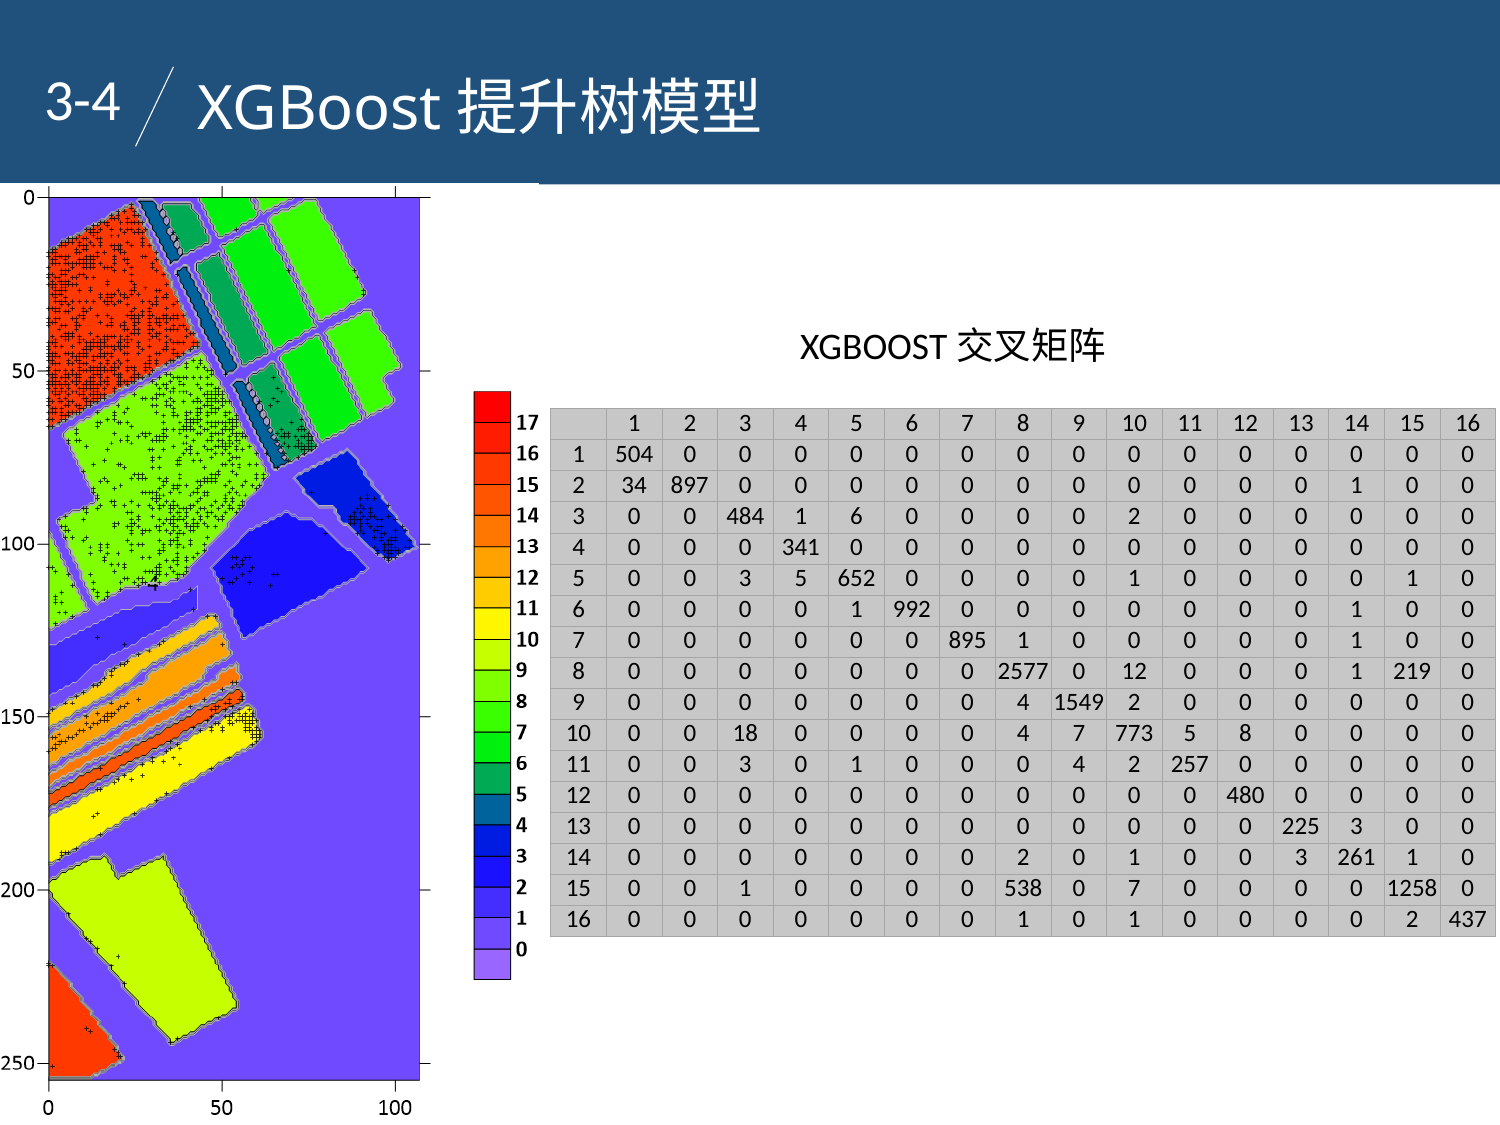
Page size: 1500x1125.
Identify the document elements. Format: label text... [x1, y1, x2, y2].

table_cell 0 [774, 658, 828, 688]
table_cell 0 [718, 689, 773, 719]
table_cell 0 [1385, 471, 1440, 501]
table_cell 0 [1441, 875, 1495, 905]
table_cell 0 [774, 782, 828, 812]
table_header 2 [663, 409, 717, 439]
table_cell 4 [996, 720, 1051, 750]
table_cell 0 [607, 627, 662, 657]
table_cell 652 [829, 565, 884, 595]
table_cell 0 [1441, 627, 1495, 657]
table_cell 0 [607, 534, 662, 564]
table_cell 0 [607, 906, 662, 936]
table_cell 3 [1329, 813, 1384, 843]
picture [0, 183, 539, 1121]
table_cell 0 [996, 440, 1051, 470]
table_cell 0 [829, 534, 884, 564]
table_cell 0 [996, 782, 1051, 812]
table_cell 0 [718, 658, 773, 688]
table_cell 1 [1329, 596, 1384, 626]
table_cell 0 [1329, 720, 1384, 750]
table_cell 2577 [996, 658, 1051, 688]
table_cell 2 [1107, 689, 1162, 719]
table_cell 0 [1218, 627, 1273, 657]
table_cell 0 [1052, 440, 1106, 470]
table_cell 0 [774, 844, 828, 874]
table_cell 0 [829, 875, 884, 905]
table_cell 0 [940, 502, 995, 533]
table_cell 34 [607, 471, 662, 501]
table_cell 15 [551, 875, 606, 905]
table_cell 257 [1163, 751, 1217, 781]
table_cell 0 [829, 844, 884, 874]
table_cell 0 [1441, 534, 1495, 564]
table_cell 16 [551, 906, 606, 936]
table_cell 0 [1274, 782, 1328, 812]
table_header 1 [607, 409, 662, 439]
table_cell 0 [663, 689, 717, 719]
table_cell 0 [1441, 596, 1495, 626]
table_cell 0 [1218, 471, 1273, 501]
table_cell 2 [1385, 906, 1440, 936]
table_cell 0 [1163, 844, 1217, 874]
table_cell 0 [607, 720, 662, 750]
table_cell 0 [1385, 627, 1440, 657]
table_cell 0 [885, 813, 939, 843]
table_cell 261 [1329, 844, 1384, 874]
table_header 10 [1107, 409, 1162, 439]
table_cell 7 [1052, 720, 1106, 750]
table_cell 1 [551, 440, 606, 470]
text_box XGBOOST交叉矩阵 [785, 314, 1400, 375]
table_cell 0 [607, 658, 662, 688]
table_cell 1 [829, 596, 884, 626]
table_cell 480 [1218, 782, 1273, 812]
table_cell 0 [1441, 471, 1495, 501]
table_header 3 [718, 409, 773, 439]
table_cell 0 [1218, 534, 1273, 564]
table_cell 0 [885, 502, 939, 533]
table_cell 0 [885, 875, 939, 905]
table_cell 992 [885, 596, 939, 626]
table_cell 0 [1052, 596, 1106, 626]
table_cell 0 [1329, 565, 1384, 595]
table_cell 0 [718, 813, 773, 843]
table_cell 0 [663, 906, 717, 936]
table_header 15 [1385, 409, 1440, 439]
table_cell 0 [940, 813, 995, 843]
table_cell 0 [885, 534, 939, 564]
table_cell 13 [551, 813, 606, 843]
table_cell 0 [1441, 751, 1495, 781]
table_cell 0 [885, 471, 939, 501]
table_header 9 [1052, 409, 1106, 439]
table_cell 1 [1107, 565, 1162, 595]
table_cell 6 [829, 502, 884, 533]
table_cell 0 [996, 751, 1051, 781]
table_cell 8 [1218, 720, 1273, 750]
table_cell 0 [1052, 502, 1106, 533]
table_cell 0 [829, 720, 884, 750]
table_cell 0 [663, 534, 717, 564]
table_cell 0 [718, 782, 773, 812]
table_cell 0 [607, 813, 662, 843]
table_cell 0 [1107, 627, 1162, 657]
table_cell 0 [1274, 502, 1328, 533]
table_cell 0 [940, 440, 995, 470]
table_cell 0 [1052, 534, 1106, 564]
table_cell 0 [663, 751, 717, 781]
table_cell 0 [885, 782, 939, 812]
table_cell 0 [718, 596, 773, 626]
table_cell 3 [718, 751, 773, 781]
table_cell 341 [774, 534, 828, 564]
table_cell 0 [1441, 565, 1495, 595]
table_cell 5 [1163, 720, 1217, 750]
table_cell 2 [996, 844, 1051, 874]
table_cell 0 [1274, 534, 1328, 564]
table_cell 0 [607, 689, 662, 719]
table_cell 0 [1052, 471, 1106, 501]
table_cell 0 [1052, 565, 1106, 595]
table_cell 0 [774, 751, 828, 781]
table_cell 0 [829, 689, 884, 719]
table_cell 0 [829, 813, 884, 843]
table_cell 0 [663, 627, 717, 657]
table_cell 3 [551, 502, 606, 533]
table_cell 0 [829, 471, 884, 501]
table_cell 0 [1163, 440, 1217, 470]
table_cell 0 [718, 906, 773, 936]
table_cell 0 [885, 906, 939, 936]
table_cell 12 [551, 782, 606, 812]
table_cell 0 [1218, 565, 1273, 595]
table_cell 0 [885, 565, 939, 595]
table_cell 0 [1329, 502, 1384, 533]
table_cell 1 [996, 627, 1051, 657]
table_cell 0 [1329, 440, 1384, 470]
table_cell 0 [1385, 720, 1440, 750]
table_cell 0 [607, 844, 662, 874]
table_cell 0 [1218, 906, 1273, 936]
table_cell 0 [996, 596, 1051, 626]
table_cell 12 [1107, 658, 1162, 688]
table_cell 7 [551, 627, 606, 657]
table_cell 0 [1107, 440, 1162, 470]
table_cell 0 [1329, 906, 1384, 936]
table_cell 0 [1274, 658, 1328, 688]
table_cell 0 [885, 627, 939, 657]
table_cell 0 [1052, 782, 1106, 812]
table_cell 1 [1107, 906, 1162, 936]
table_cell 0 [1163, 471, 1217, 501]
table_header 13 [1274, 409, 1328, 439]
table_cell 484 [718, 502, 773, 533]
table_cell 0 [1218, 844, 1273, 874]
table_cell 0 [1385, 813, 1440, 843]
table_cell 0 [1274, 627, 1328, 657]
table_header 12 [1218, 409, 1273, 439]
table_cell 0 [1441, 658, 1495, 688]
table_header 11 [1163, 409, 1217, 439]
table_cell 0 [940, 658, 995, 688]
table_cell 0 [1218, 751, 1273, 781]
table_cell 0 [774, 689, 828, 719]
table_cell 0 [1163, 689, 1217, 719]
table_cell 0 [1163, 596, 1217, 626]
table_cell 0 [996, 534, 1051, 564]
table_cell 1 [1329, 627, 1384, 657]
table_cell 0 [1385, 502, 1440, 533]
table_cell 0 [718, 844, 773, 874]
table_cell 11 [551, 751, 606, 781]
table_cell 0 [1052, 813, 1106, 843]
table_cell 0 [1052, 844, 1106, 874]
table_cell 0 [774, 471, 828, 501]
table_cell 0 [663, 813, 717, 843]
table_cell 18 [718, 720, 773, 750]
table_cell 0 [940, 471, 995, 501]
table_cell 0 [663, 658, 717, 688]
table_cell 0 [1107, 471, 1162, 501]
table_cell 1 [1385, 565, 1440, 595]
table_cell 0 [774, 875, 828, 905]
table_cell 0 [1385, 782, 1440, 812]
table_cell 2 [1107, 502, 1162, 533]
table_cell 1 [1329, 658, 1384, 688]
table_cell 0 [774, 627, 828, 657]
table_cell 8 [551, 658, 606, 688]
table_cell 0 [1052, 658, 1106, 688]
table_cell 2 [551, 471, 606, 501]
table_cell 0 [1218, 596, 1273, 626]
table_cell 5 [774, 565, 828, 595]
table_cell 0 [1107, 534, 1162, 564]
table_cell 0 [1163, 534, 1217, 564]
table_cell 0 [607, 565, 662, 595]
table_cell 0 [1218, 658, 1273, 688]
table_cell 0 [1385, 596, 1440, 626]
text_box 3-4 [29, 54, 160, 140]
table_cell 0 [718, 534, 773, 564]
table_cell 0 [774, 813, 828, 843]
table_cell 0 [1385, 689, 1440, 719]
table_cell 0 [1385, 751, 1440, 781]
table_cell 0 [1441, 689, 1495, 719]
table_cell 0 [1329, 534, 1384, 564]
table_cell 0 [996, 502, 1051, 533]
table_cell 0 [1274, 565, 1328, 595]
table_cell 0 [829, 658, 884, 688]
table_cell 3 [1274, 844, 1328, 874]
table_cell 0 [774, 440, 828, 470]
table_cell 0 [663, 502, 717, 533]
table_cell 0 [940, 689, 995, 719]
table_cell 0 [718, 471, 773, 501]
table_cell 0 [940, 906, 995, 936]
table_cell 1 [829, 751, 884, 781]
table_cell 0 [1385, 534, 1440, 564]
table_cell 5 [551, 565, 606, 595]
table_cell 0 [1163, 565, 1217, 595]
table_cell 0 [663, 720, 717, 750]
table_cell 0 [1441, 502, 1495, 533]
table_cell 0 [885, 844, 939, 874]
table_cell 0 [1441, 440, 1495, 470]
table_cell 0 [1329, 751, 1384, 781]
table_cell 773 [1107, 720, 1162, 750]
table_cell 0 [1441, 813, 1495, 843]
table_cell 0 [829, 440, 884, 470]
table_cell 0 [996, 471, 1051, 501]
table_cell 895 [940, 627, 995, 657]
table_cell 1 [774, 502, 828, 533]
table_cell 0 [607, 596, 662, 626]
table_cell 0 [607, 751, 662, 781]
table_cell 0 [1218, 689, 1273, 719]
table_cell 0 [1163, 502, 1217, 533]
table_cell 1 [996, 906, 1051, 936]
table_cell 2 [1107, 751, 1162, 781]
table_cell 7 [1107, 875, 1162, 905]
table_cell 0 [940, 782, 995, 812]
table_cell 0 [1163, 875, 1217, 905]
table_header 6 [885, 409, 939, 439]
table_cell 0 [1329, 782, 1384, 812]
table_cell 0 [718, 440, 773, 470]
table_cell 0 [1107, 782, 1162, 812]
table_cell 0 [663, 844, 717, 874]
table_cell 0 [1052, 906, 1106, 936]
table_cell 0 [1329, 875, 1384, 905]
table_cell 0 [718, 627, 773, 657]
table_cell 437 [1441, 906, 1495, 936]
table_cell 0 [1218, 502, 1273, 533]
table_cell 10 [551, 720, 606, 750]
table_cell 0 [1163, 906, 1217, 936]
table_cell 225 [1274, 813, 1328, 843]
table_cell 0 [1441, 720, 1495, 750]
table_cell 0 [1163, 813, 1217, 843]
table_cell 0 [607, 502, 662, 533]
table_cell 0 [774, 720, 828, 750]
table_cell 0 [885, 440, 939, 470]
table_cell 0 [1274, 689, 1328, 719]
table_cell 0 [1107, 596, 1162, 626]
table_cell 1258 [1385, 875, 1440, 905]
table_cell 4 [1052, 751, 1106, 781]
table_cell 0 [1052, 627, 1106, 657]
table_header 4 [774, 409, 828, 439]
table_header 5 [829, 409, 884, 439]
table_cell 0 [663, 596, 717, 626]
table_cell 0 [774, 906, 828, 936]
table_cell 0 [1274, 906, 1328, 936]
table_cell 0 [607, 875, 662, 905]
table_cell 0 [885, 720, 939, 750]
table_cell 0 [829, 627, 884, 657]
table_cell 0 [1218, 813, 1273, 843]
table_cell 0 [1329, 689, 1384, 719]
table_cell 0 [663, 875, 717, 905]
table_cell 14 [551, 844, 606, 874]
table_cell 1549 [1052, 689, 1106, 719]
table_cell 4 [551, 534, 606, 564]
table_cell 0 [885, 658, 939, 688]
table_cell 0 [1163, 658, 1217, 688]
table_header 16 [1441, 409, 1495, 439]
table_cell 0 [774, 596, 828, 626]
table_header 8 [996, 409, 1051, 439]
table_cell 6 [551, 596, 606, 626]
table_cell 538 [996, 875, 1051, 905]
table_cell 0 [996, 565, 1051, 595]
table_cell 0 [996, 813, 1051, 843]
table_cell 0 [940, 844, 995, 874]
table_cell 0 [1274, 471, 1328, 501]
table_cell 897 [663, 471, 717, 501]
table_cell 0 [829, 906, 884, 936]
table_cell 0 [885, 751, 939, 781]
table_cell 504 [607, 440, 662, 470]
table_cell 4 [996, 689, 1051, 719]
table_cell 1 [1107, 844, 1162, 874]
list XGBoost提升树模型 [183, 68, 963, 151]
table_cell 0 [1163, 782, 1217, 812]
table_cell 0 [1274, 720, 1328, 750]
table_cell 0 [940, 596, 995, 626]
table_cell 0 [1274, 440, 1328, 470]
table_cell 0 [1218, 440, 1273, 470]
table_cell 1 [1329, 471, 1384, 501]
table_cell 0 [940, 875, 995, 905]
table_cell 0 [663, 565, 717, 595]
table_cell 0 [1274, 596, 1328, 626]
table_cell 0 [940, 565, 995, 595]
table_cell 0 [1385, 440, 1440, 470]
table_cell 0 [1274, 875, 1328, 905]
table_cell 0 [1441, 844, 1495, 874]
table_cell 0 [1052, 875, 1106, 905]
table_cell 0 [663, 440, 717, 470]
table_cell 0 [1218, 875, 1273, 905]
table_cell 0 [829, 782, 884, 812]
table_cell 0 [1107, 813, 1162, 843]
table_cell 0 [940, 720, 995, 750]
table_cell 9 [551, 689, 606, 719]
table_header [551, 409, 606, 439]
table_cell 1 [718, 875, 773, 905]
table_cell 3 [718, 565, 773, 595]
table_cell 1 [1385, 844, 1440, 874]
table_cell 219 [1385, 658, 1440, 688]
table_cell 0 [1441, 782, 1495, 812]
table_cell 0 [607, 782, 662, 812]
table_header 7 [940, 409, 995, 439]
table_cell 0 [1274, 751, 1328, 781]
table_cell 0 [940, 751, 995, 781]
table_cell 0 [940, 534, 995, 564]
table_cell 0 [663, 782, 717, 812]
table_cell 0 [885, 689, 939, 719]
table_cell 0 [1163, 627, 1217, 657]
table_header 14 [1329, 409, 1384, 439]
